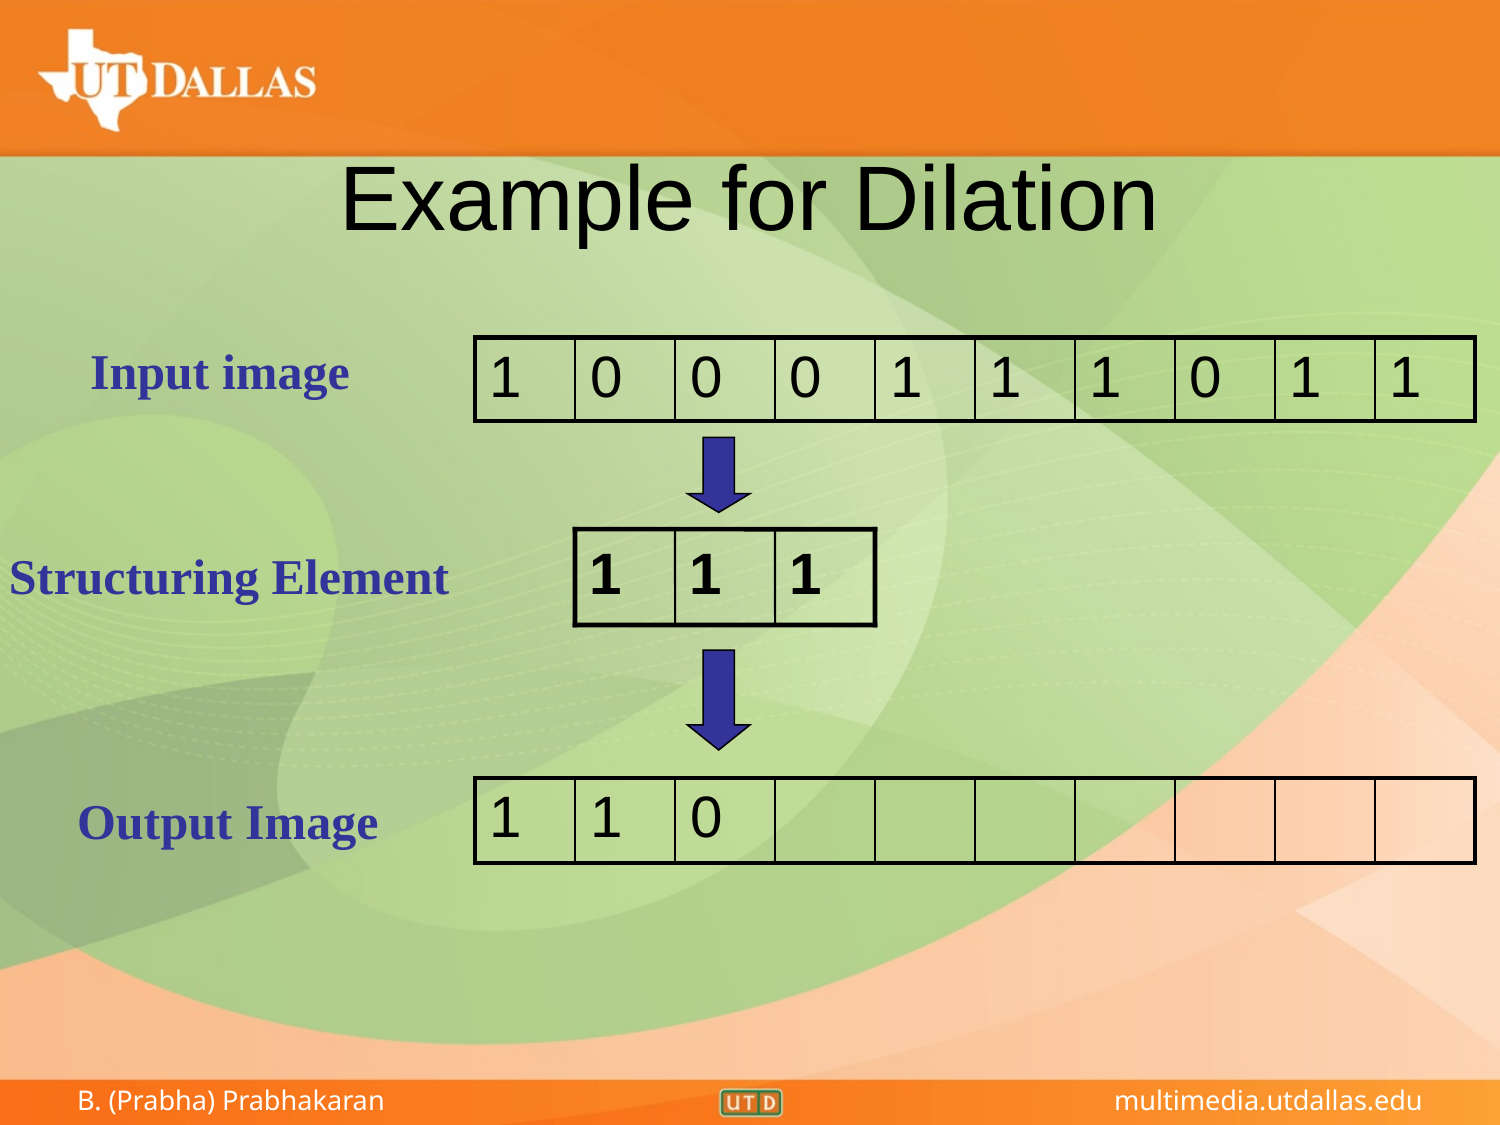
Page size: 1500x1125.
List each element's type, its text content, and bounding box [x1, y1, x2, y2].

table_header 1 [1376, 340, 1473, 419]
table_header 0 [1176, 340, 1274, 419]
text_box Input image [75, 331, 365, 407]
table_header [1376, 780, 1473, 861]
table_header [1176, 780, 1274, 861]
table_header 1 [976, 340, 1074, 419]
table_header [876, 780, 974, 861]
table_header [1076, 780, 1174, 861]
table_header [1276, 780, 1374, 861]
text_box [574, 437, 876, 751]
table_header 1 [477, 340, 574, 419]
table_header 1 [1076, 340, 1174, 419]
picture [0, 0, 1500, 1125]
table_header 0 [676, 340, 774, 419]
table_header 0 [776, 340, 874, 419]
table_header 1 [477, 780, 574, 861]
table_header [776, 780, 874, 861]
title Example for Dilation [112, 99, 1388, 288]
table_header 1 [876, 340, 974, 419]
table_header 0 [576, 340, 674, 419]
table_header 0 [676, 780, 774, 861]
text_box Output Image [62, 781, 394, 857]
table_header 1 [576, 780, 674, 861]
text_box Structuring Element [0, 537, 465, 613]
table_header 1 [1276, 340, 1374, 419]
table_header [976, 780, 1074, 861]
